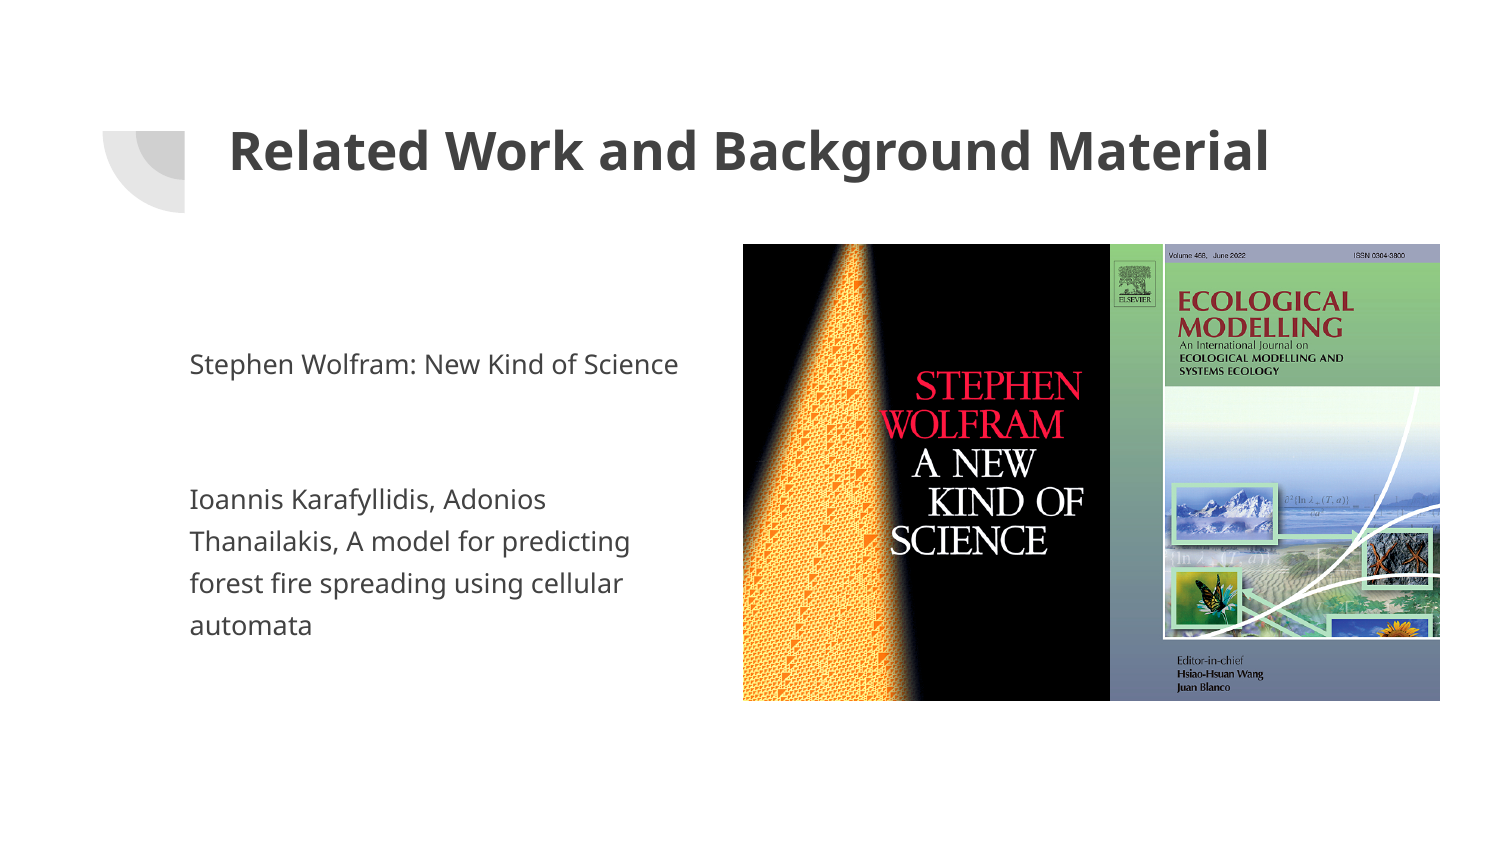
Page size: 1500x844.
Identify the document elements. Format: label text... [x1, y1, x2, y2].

picture [743, 244, 1440, 701]
list Stephen Wolfram: New Kind of Science Ioannis Karafyllidis, Adonios Thanailakis, A model for predicting forest fire spreading using cellular automata [174, 325, 711, 743]
title Related Work and Background Material [213, 98, 1368, 263]
